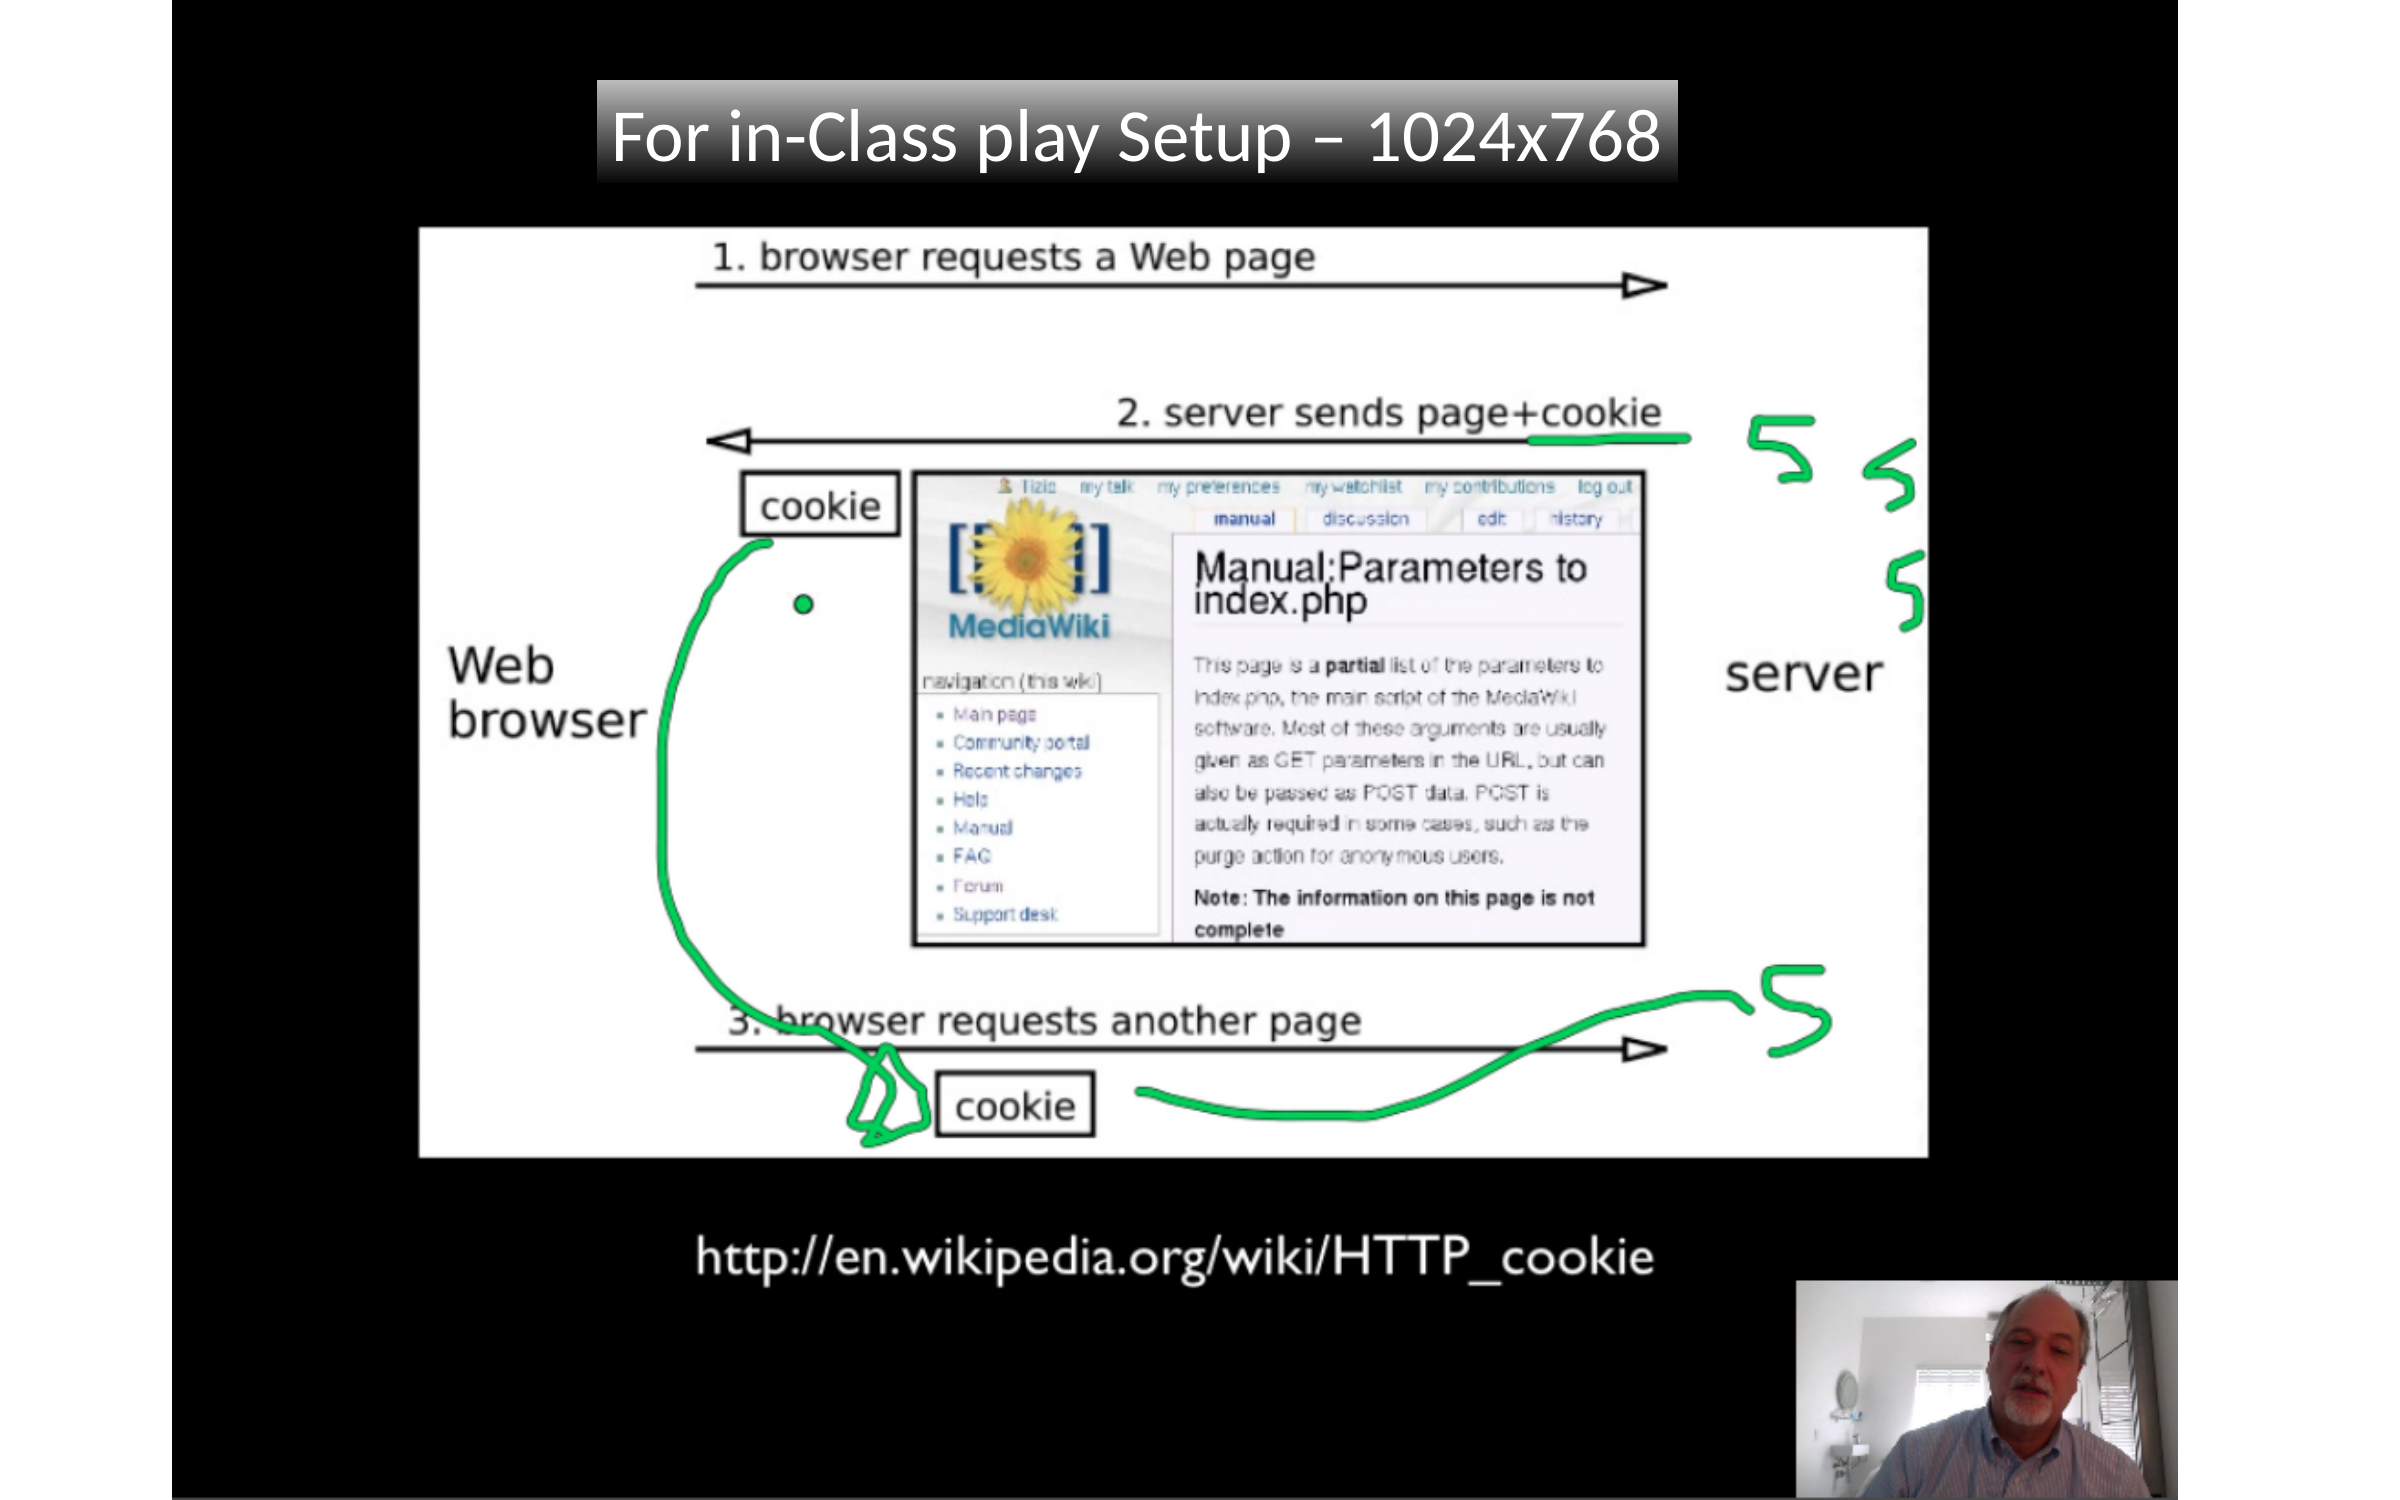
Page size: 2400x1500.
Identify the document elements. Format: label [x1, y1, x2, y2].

picture [172, 0, 2178, 1500]
